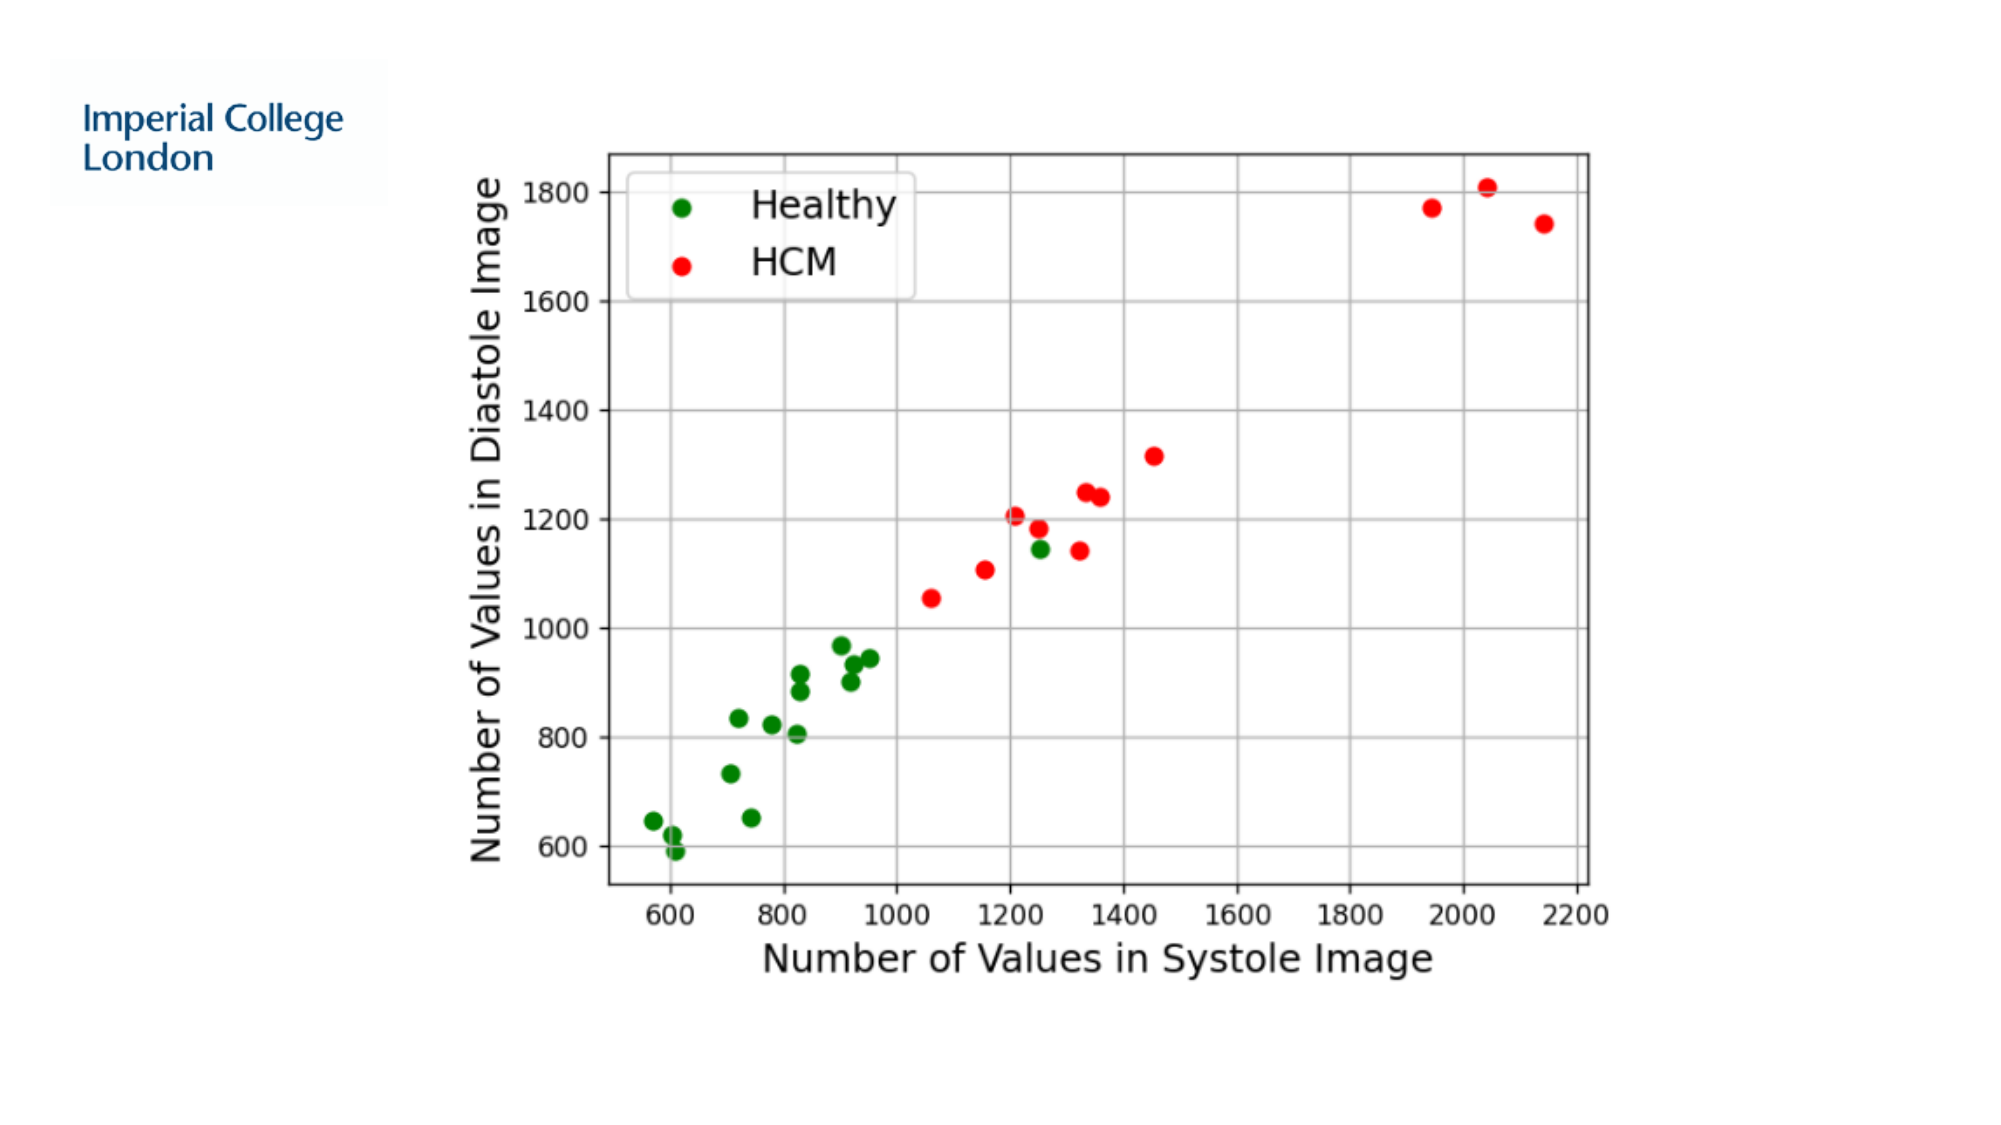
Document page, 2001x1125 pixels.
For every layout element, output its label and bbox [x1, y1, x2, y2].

picture [461, 143, 1626, 982]
picture [50, 59, 388, 206]
